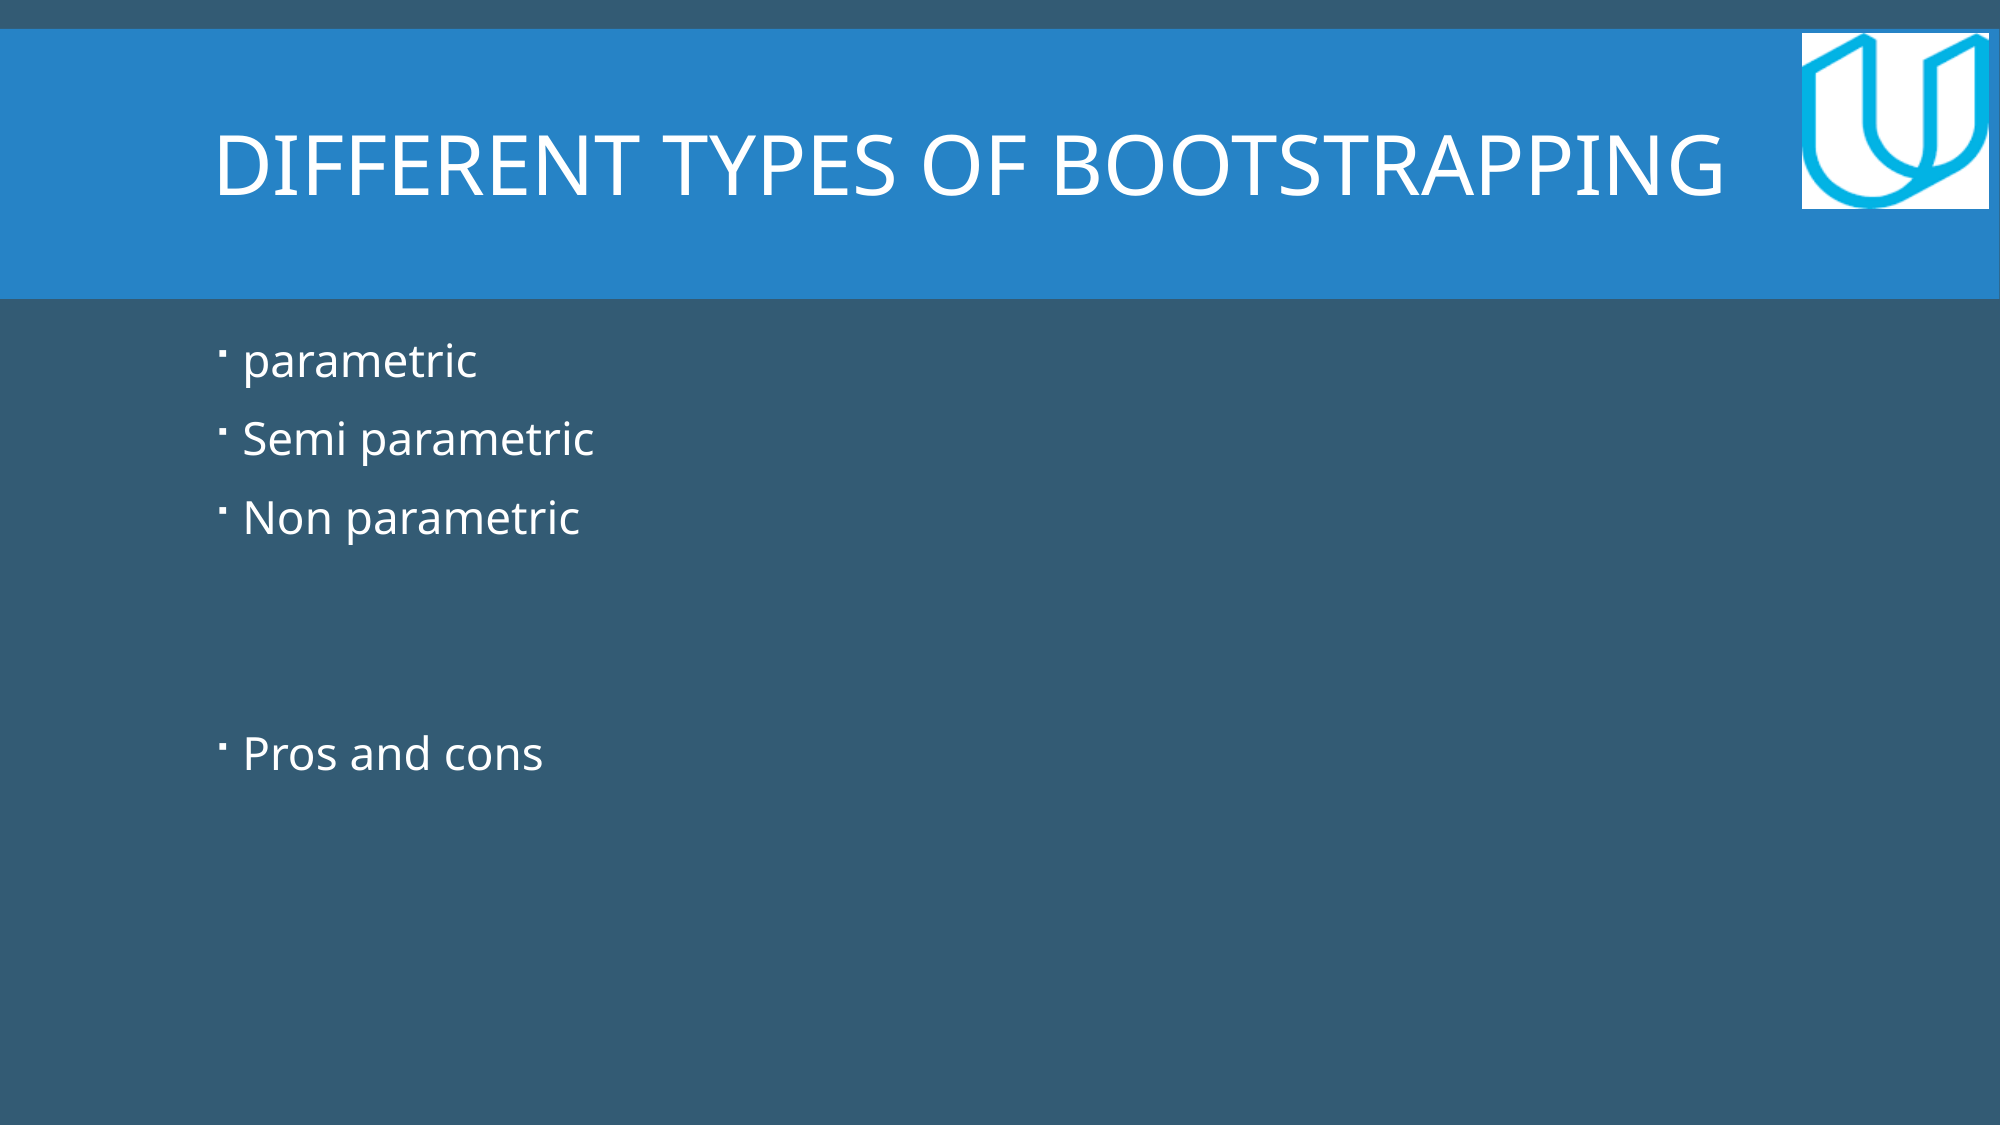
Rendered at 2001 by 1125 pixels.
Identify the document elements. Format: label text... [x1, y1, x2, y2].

picture [1803, 159, 1866, 209]
list parametric Semi parametric Non parametric Pros and cons [197, 329, 1803, 1020]
picture [1876, 124, 1989, 209]
picture [1816, 47, 1912, 197]
title Different types of bootstrapping [197, 46, 1803, 295]
picture [1802, 33, 1989, 167]
picture [1933, 47, 1974, 167]
